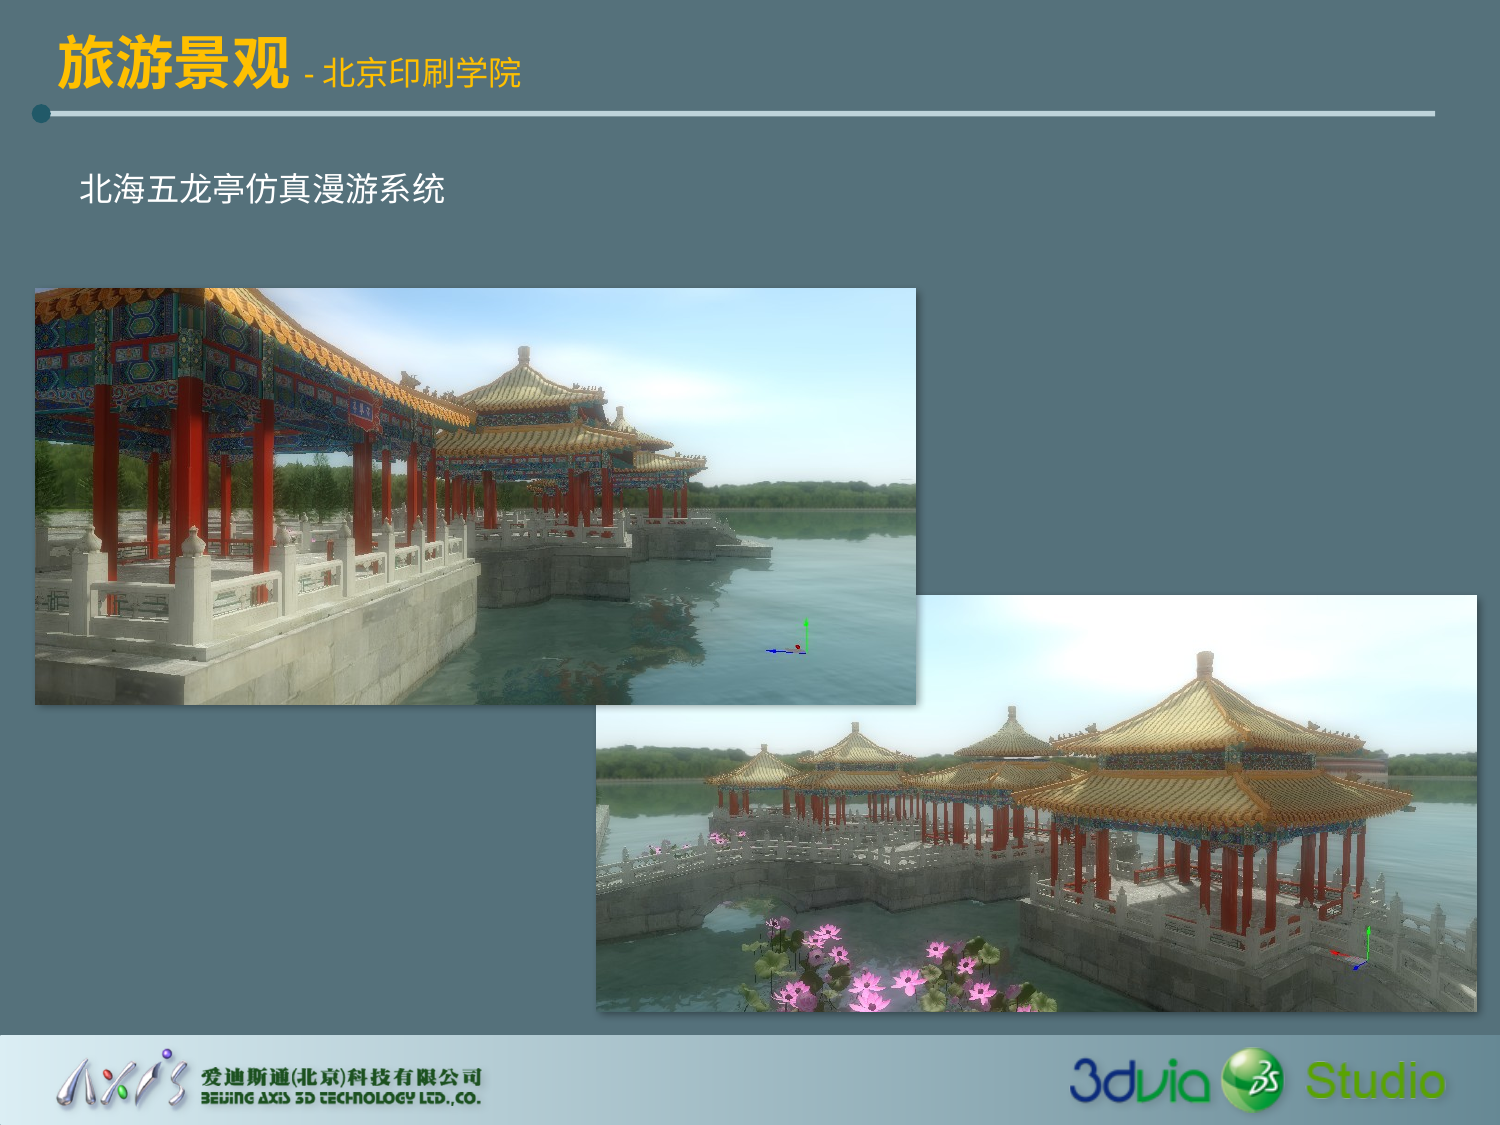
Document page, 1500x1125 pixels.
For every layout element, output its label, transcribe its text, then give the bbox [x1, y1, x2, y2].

text_box 旅游景观 [42, 19, 306, 104]
picture [1067, 1046, 1447, 1113]
text_box 北海五龙亭仿真漫游系统 [64, 160, 821, 216]
picture [34, 288, 1477, 1125]
text_box -北京印刷学院 [289, 44, 537, 100]
